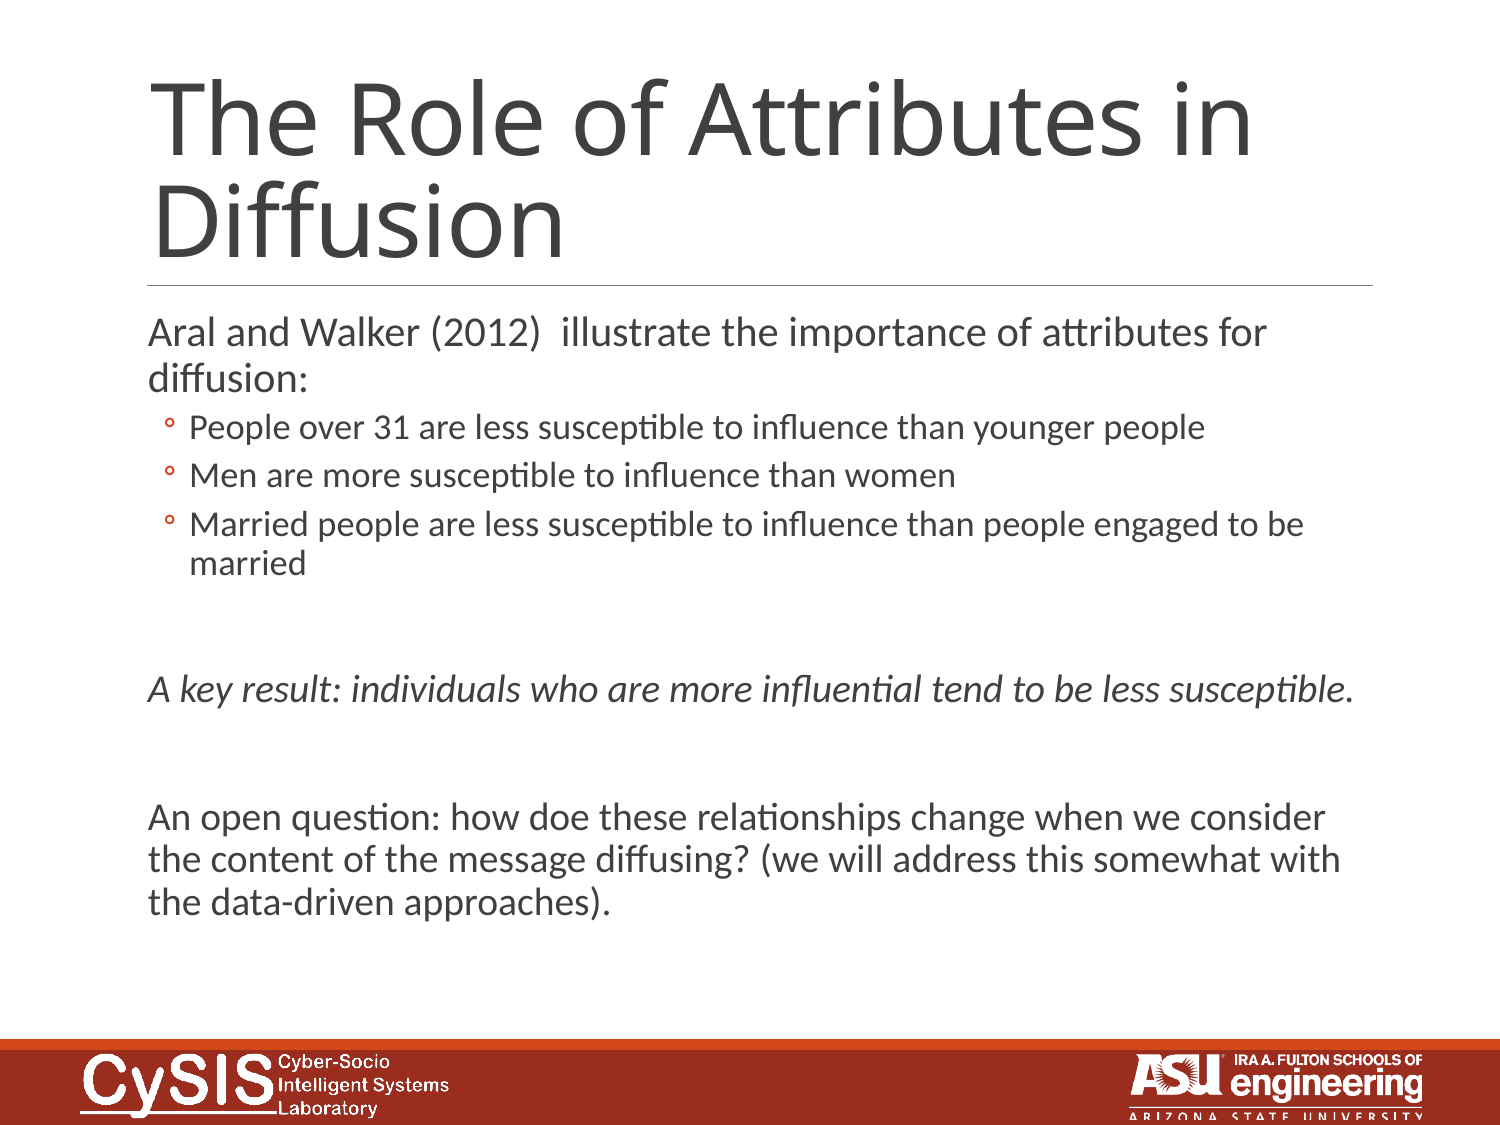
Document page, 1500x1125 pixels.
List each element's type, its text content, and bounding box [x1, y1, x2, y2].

list Aral and Walker (2012) illustrate the importance of attributes for diffusion: People over 31 are less susceptible to influence than younger people Men are more susceptible to influence than women Married people are less susceptible to influence than people engaged to be married A key result: individuals who are more influential tend to be less susceptible. An open question: how doe these relationships change when we consider the content of the message diffusing? (we will address this somewhat with the data-driven approaches). [135, 302, 1373, 963]
title The Role of Attributes in Diffusion [135, 47, 1373, 285]
picture [60, 1027, 464, 1125]
